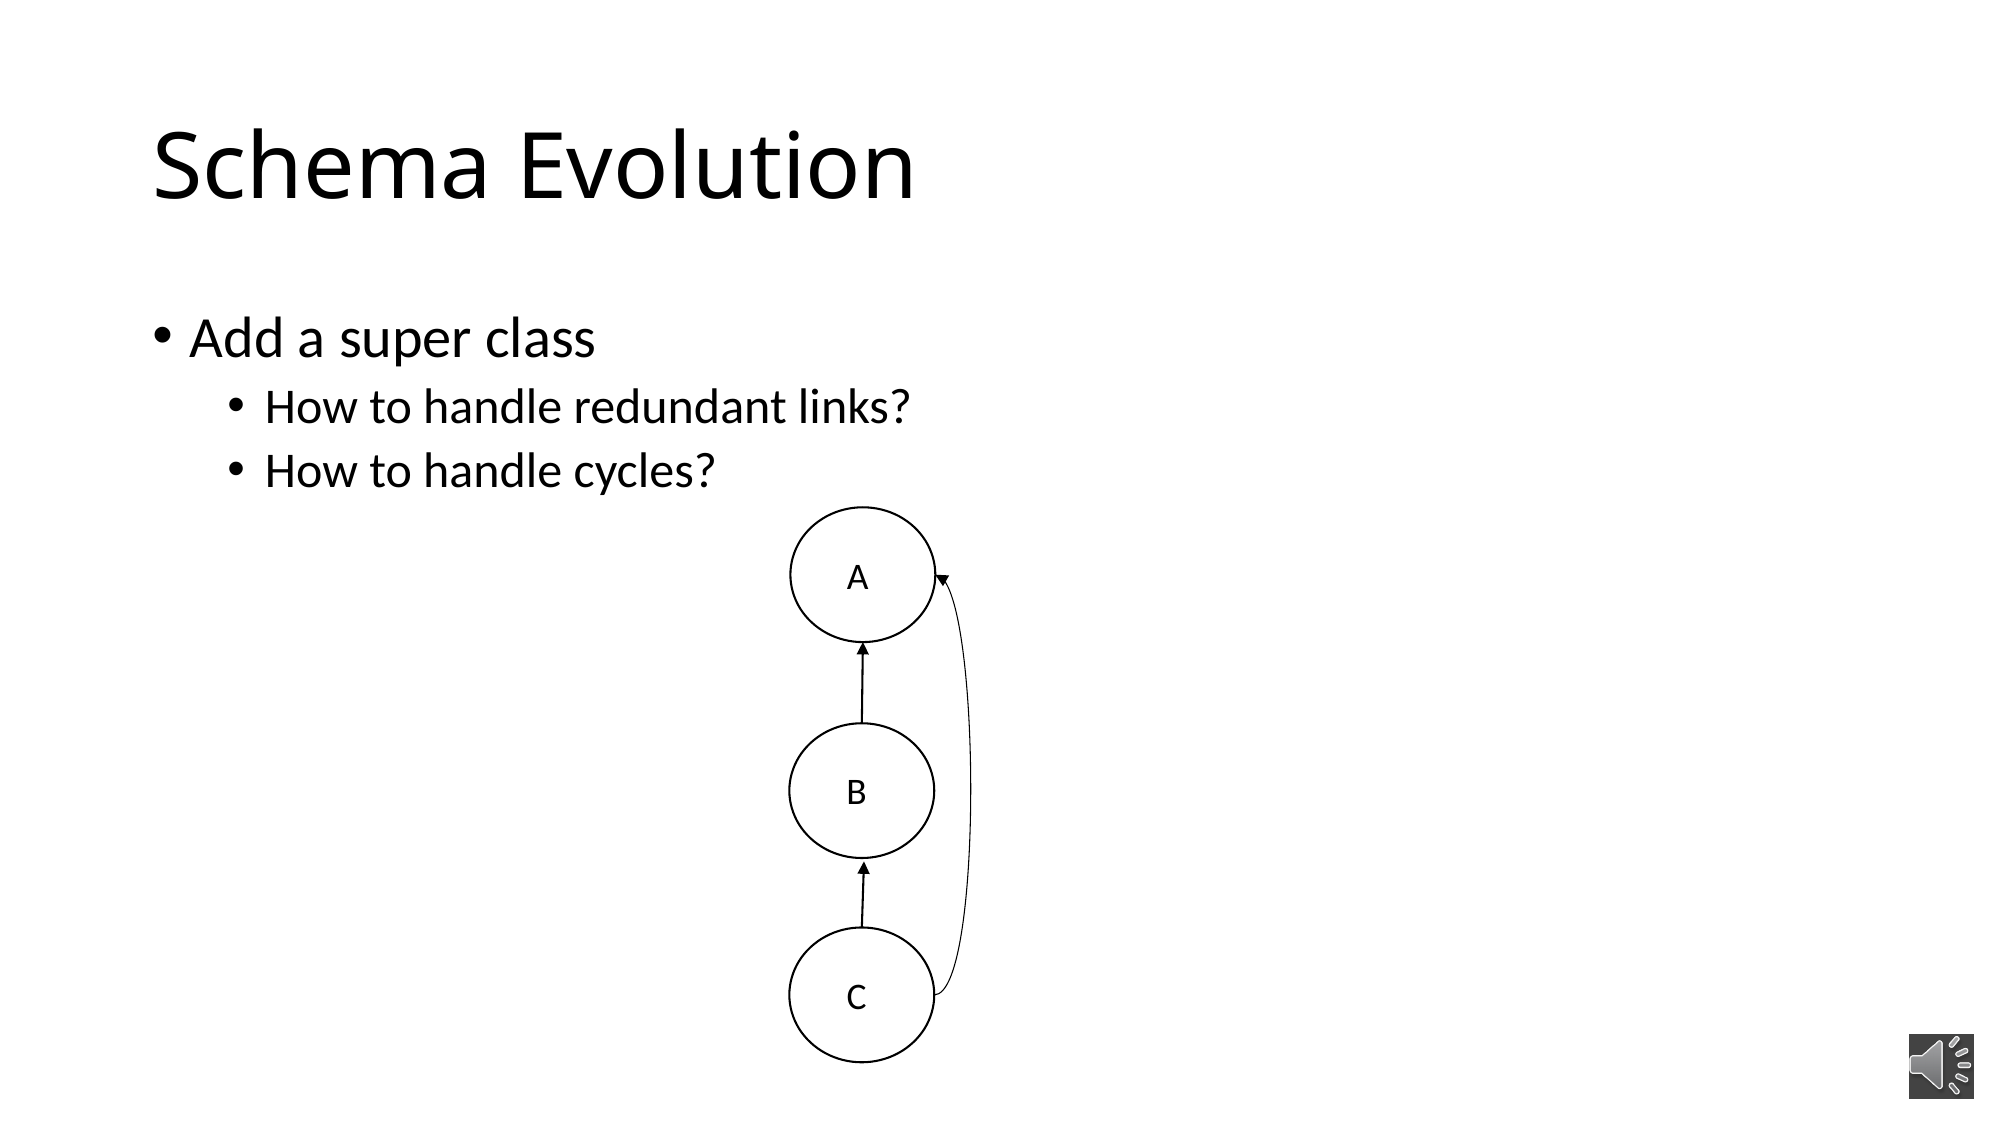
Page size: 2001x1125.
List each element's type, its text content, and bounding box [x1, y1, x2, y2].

text_box B [831, 760, 882, 820]
text_box A [832, 544, 884, 604]
text_box [788, 926, 936, 1064]
picture [1908, 1033, 1975, 1100]
text_box [789, 506, 937, 644]
text_box [788, 722, 934, 860]
title Schema Evolution [137, 59, 1863, 278]
list Add a super class How to handle redundant links? How to handle cycles? [137, 299, 1863, 1014]
text_box C [831, 964, 882, 1025]
